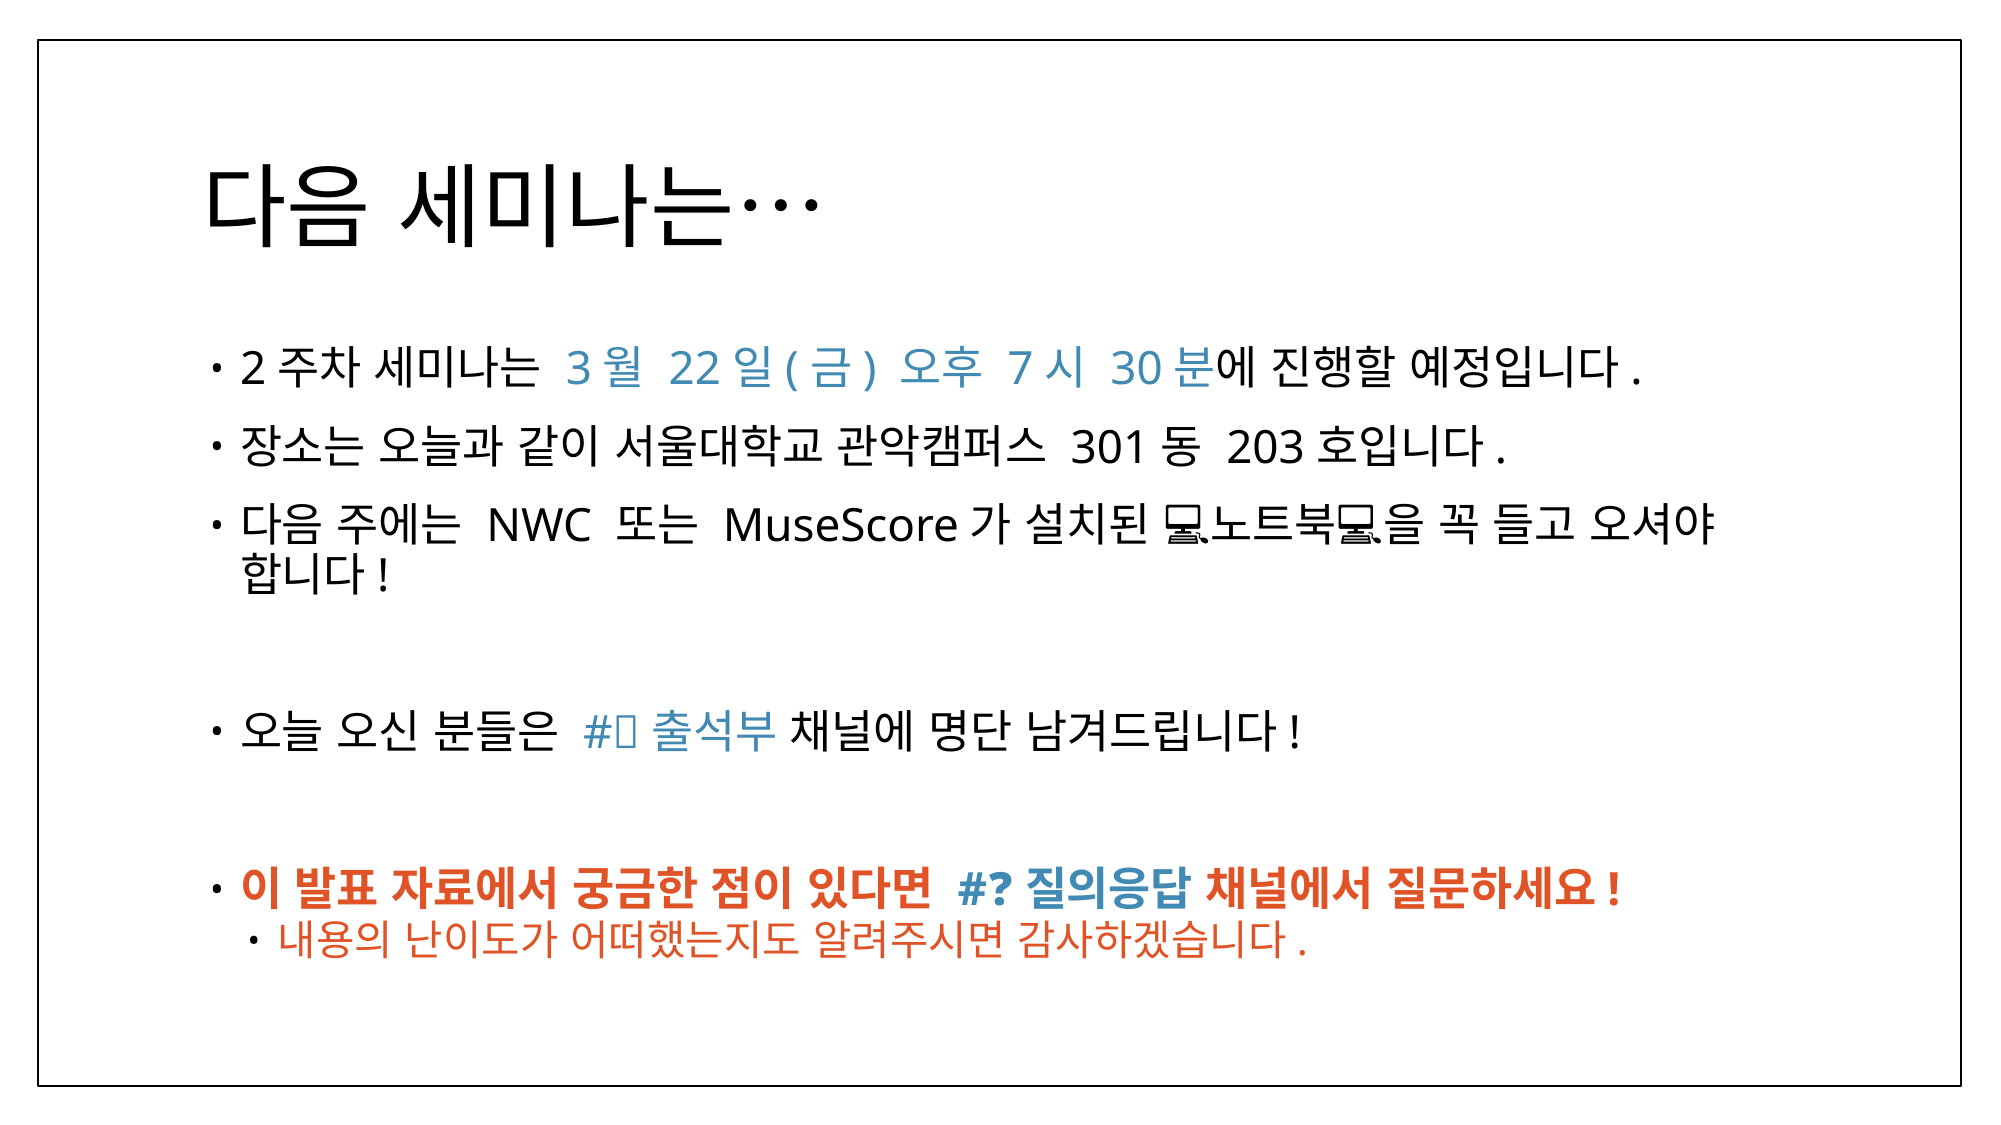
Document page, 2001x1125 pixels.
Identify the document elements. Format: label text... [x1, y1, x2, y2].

list 2주차 세미나는 3월 22일(금) 오후 7시 30분에 진행할 예정입니다. 장소는 오늘과 같이 서울대학교 관악캠퍼스 301동 203호입니다. 다음 주에는 NWC 또는 MuseScore가 설치된 💻노트북💻을 꼭 들고 오셔야 합니다! 오늘 오신 분들은 #📅출석부 채널에 명단 남겨드립니다! 이 발표 자료에서 궁금한 점이 있다면 #❓질의응답 채널에서 질문하세요! 내용의 난이도가 어떠했는지도 알려주시면 감사하겠습니다. [187, 337, 1808, 1057]
title 다음 세미나는… [187, 99, 1808, 323]
